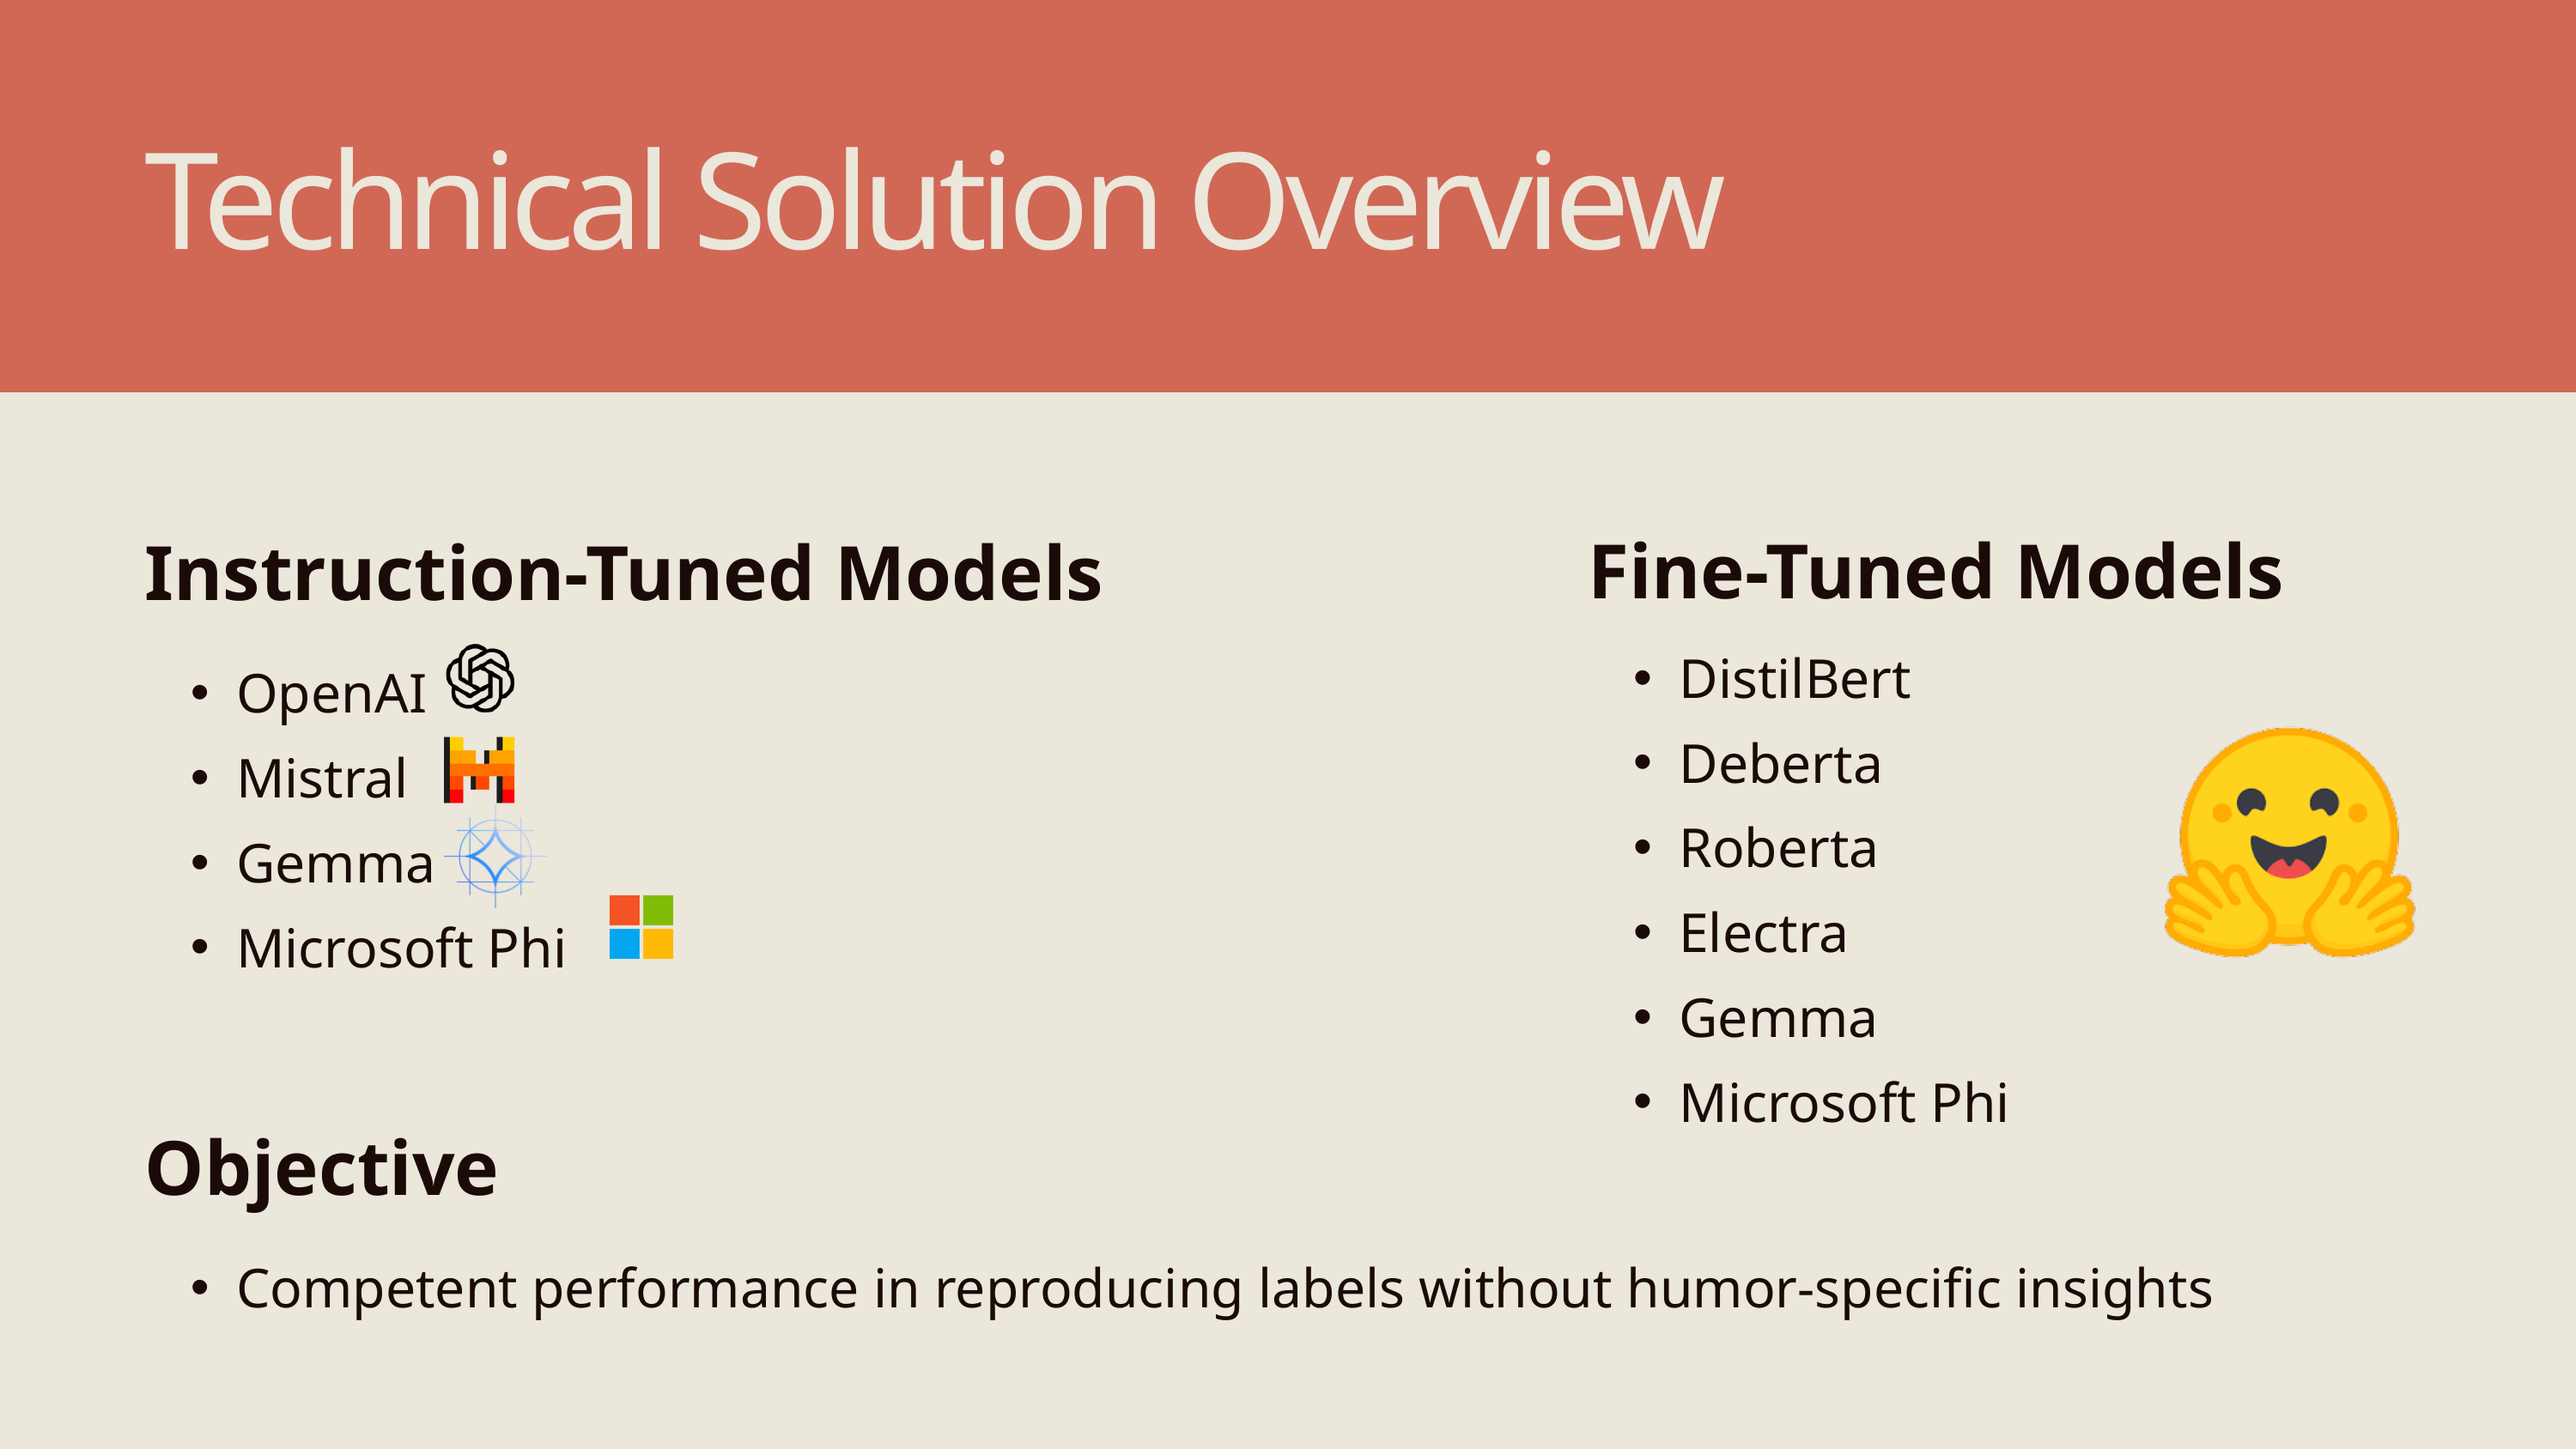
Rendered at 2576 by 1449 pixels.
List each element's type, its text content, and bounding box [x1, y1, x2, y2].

text_box [2148, 703, 2432, 987]
text_box Fine-Tuned Models [1588, 516, 2576, 615]
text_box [0, 0, 2576, 392]
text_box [144, 523, 1138, 1040]
text_box DistilBert Deberta Roberta Electra Gemma Microsoft Phi [1588, 624, 2576, 1218]
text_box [144, 1118, 2432, 1381]
